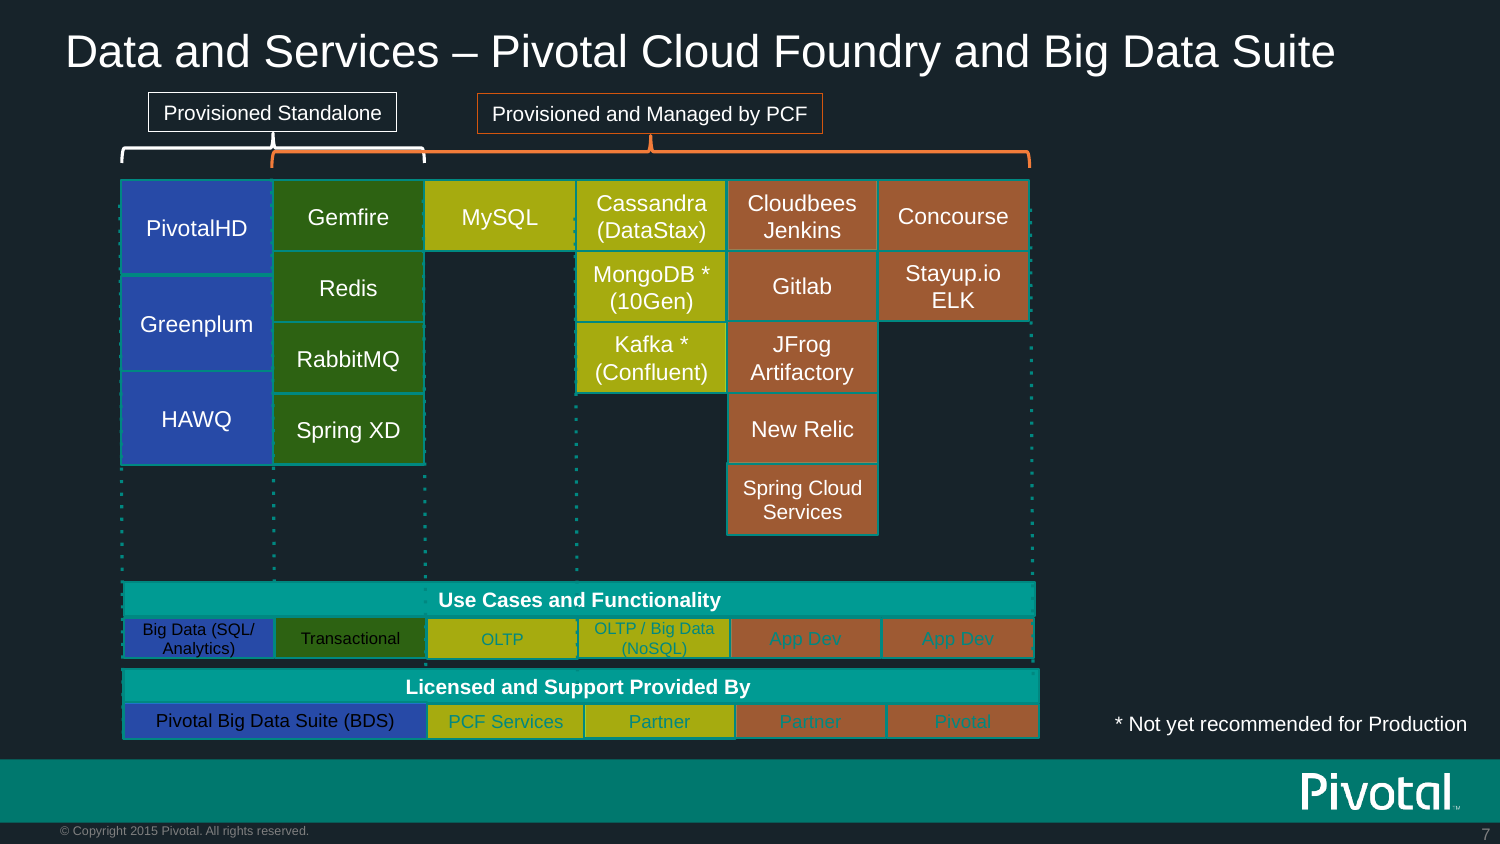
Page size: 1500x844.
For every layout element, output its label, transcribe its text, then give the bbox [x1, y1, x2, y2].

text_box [1030, 208, 1034, 680]
text_box [271, 134, 1031, 168]
text_box Concourse [875, 177, 1031, 249]
text_box Redis [279, 253, 417, 324]
text_box Spring XD [279, 396, 417, 467]
text_box [121, 132, 424, 164]
text_box New Relic [726, 391, 880, 466]
text_box JFrog Artifactory [729, 324, 880, 391]
text_box Gitlab [724, 253, 880, 324]
text_box Greenplum [128, 274, 266, 369]
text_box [582, 582, 1025, 659]
text_box Pivotal Big Data Suite (BDS) [128, 699, 429, 741]
text_box Provisioned and Managed by PCF [477, 93, 823, 134]
text_box Pivotal [885, 702, 1041, 740]
text_box PivotalHD [119, 178, 269, 274]
text_box Partner [732, 702, 885, 740]
text_box Provisioned Standalone [148, 92, 397, 132]
text_box MongoDB * (10Gen) [582, 253, 724, 320]
text_box Kafka * (Confluent) [582, 320, 729, 395]
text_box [271, 178, 275, 585]
text_box Data and Services – Pivotal Cloud Foundry and Big Data Suite [64, 28, 1445, 104]
picture [1302, 773, 1460, 810]
text_box Partner [582, 702, 738, 741]
text_box RabbitMQ [279, 324, 417, 396]
text_box HAWQ [128, 369, 266, 467]
text_box Gemfire [275, 178, 422, 253]
text_box PCF Services [425, 702, 582, 741]
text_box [431, 582, 569, 659]
text_box Cassandra (DataStax) [578, 178, 724, 253]
text_box Licensed and Support Provided By [128, 667, 1041, 702]
text_box Cloudbees Jenkins [724, 178, 880, 253]
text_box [128, 582, 417, 659]
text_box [574, 217, 578, 689]
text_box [422, 199, 426, 671]
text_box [119, 204, 124, 741]
text_box MySQL [422, 178, 578, 253]
text_box * Not yet recommended for Production [1099, 703, 1483, 744]
text_box Spring Cloud Services [725, 461, 880, 537]
text_box Stayup.io ELK [875, 249, 1025, 323]
